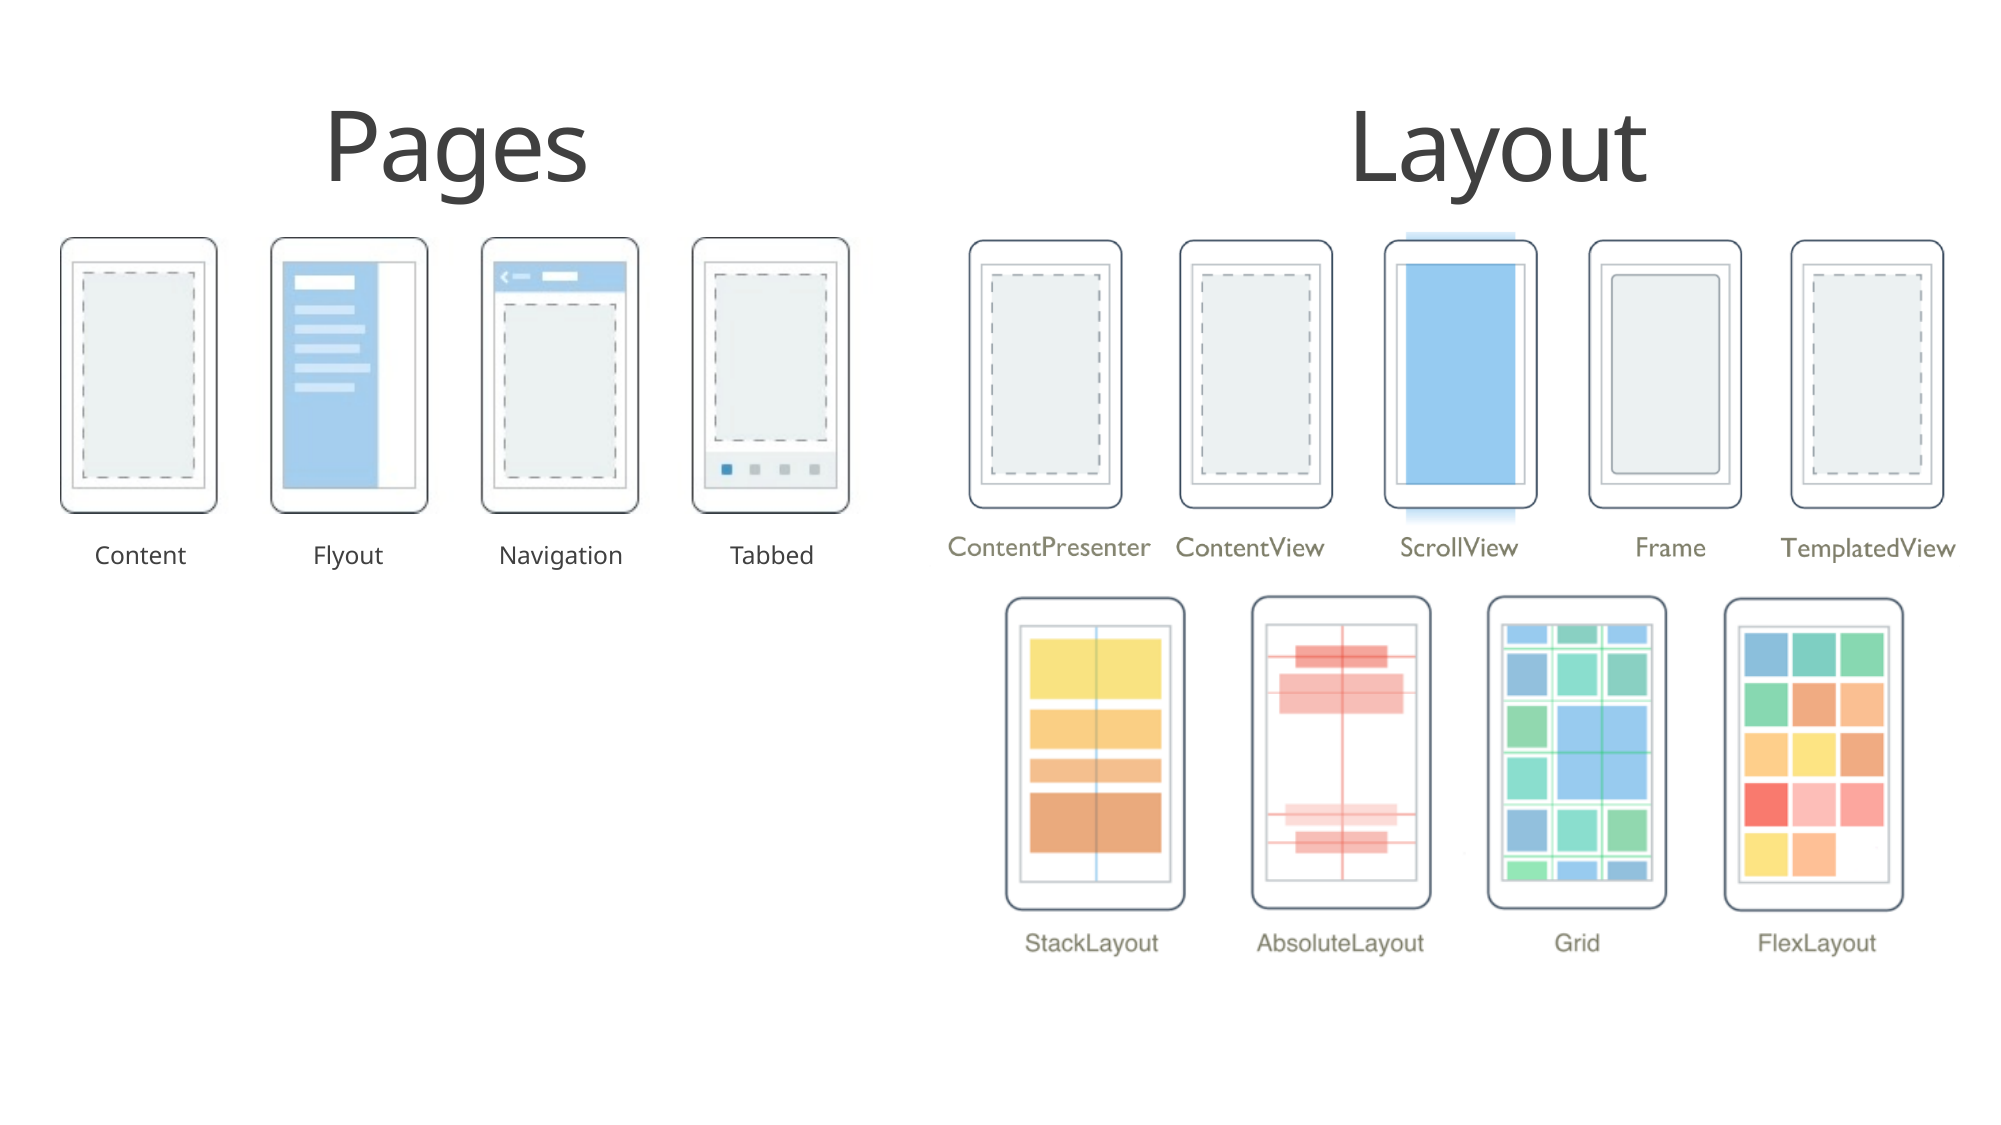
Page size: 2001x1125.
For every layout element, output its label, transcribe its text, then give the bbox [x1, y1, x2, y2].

picture [958, 579, 1948, 971]
picture [929, 231, 1961, 578]
text_box Pages [63, 82, 850, 230]
title Layouts [1315, 82, 1672, 230]
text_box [60, 237, 873, 578]
